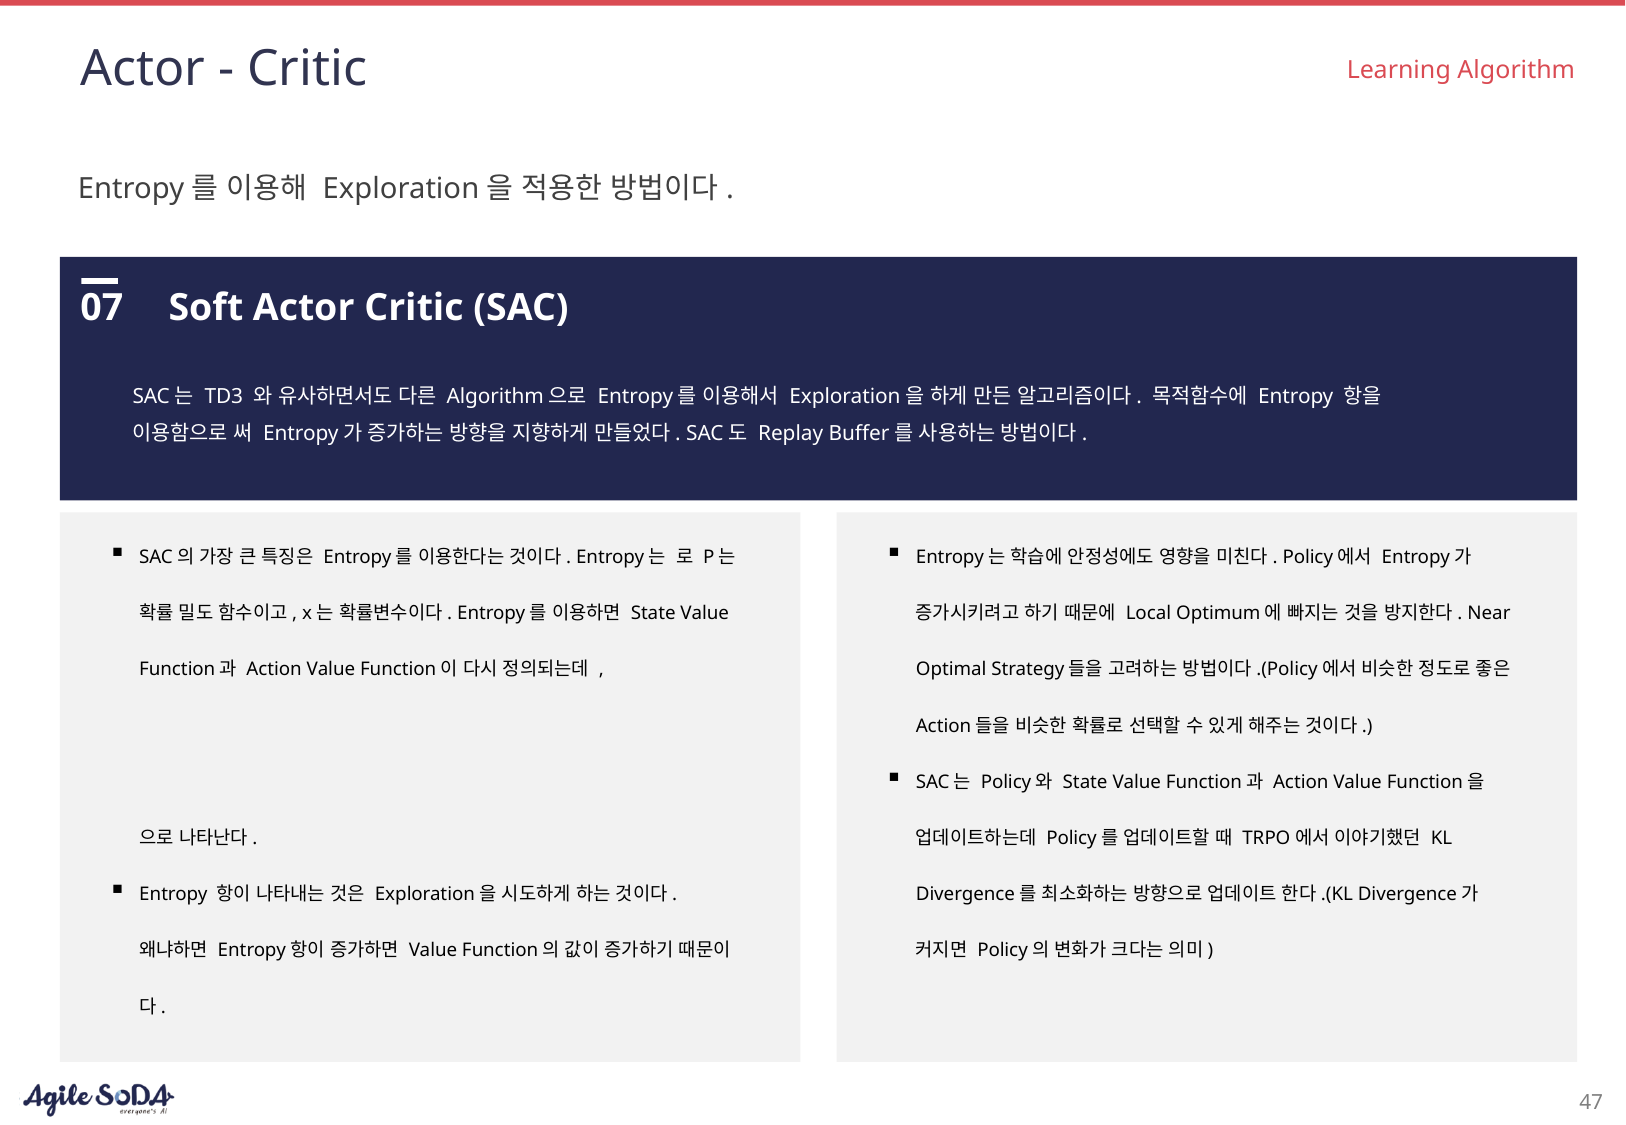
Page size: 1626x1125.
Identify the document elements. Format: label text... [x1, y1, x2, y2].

list Learning Algorithm [1163, 29, 1591, 102]
text_box Entropy는 학습에 안정성에도 영향을 미친다. Policy에서 Entropy가 증가시키려고 하기 때문에 Local Optimum에 빠지는 것을 방지한다. Near Optimal Strategy들을 고려하는 방법이다.(Policy에서 비슷한 정도로 좋은 Action들을 비슷한 확률로 선택할 수 있게 해주는 것이다.) SAC는 Policy와 State Value Function과 Action Value Function을 업데이트하는데 Policy를 업데이트할 때 TRPO에서 이야기했던 KL Divergence를 최소화하는 방향으로 업데이트 한다.(KL Divergence가 커지면 Policy의 변화가 크다는 의미) [872, 503, 1541, 1025]
text_box [58, 255, 1579, 502]
picture [19, 1075, 175, 1122]
text_box Soft Actor Critic (SAC) [153, 275, 958, 336]
text_box [834, 510, 1579, 1064]
text_box [58, 510, 803, 1064]
text_box SAC는 TD3 와 유사하면서도 다른 Algorithm으로 Entropy를 이용해서 Exploration을 하게 만든 알고리즘이다. 목적함수에 Entropy 항을 이용함으로 써 Entropy가 증가하는 방향을 지향하게 만들었다. SAC도 Replay Buffer를 사용하는 방법이다. [117, 362, 1491, 453]
text_box 07 [65, 275, 145, 336]
title Actor - Critic [65, 29, 1155, 102]
text_box Entropy를 이용해 Exploration을 적용한 방법이다. [62, 161, 1333, 212]
text_box [79, 276, 120, 286]
